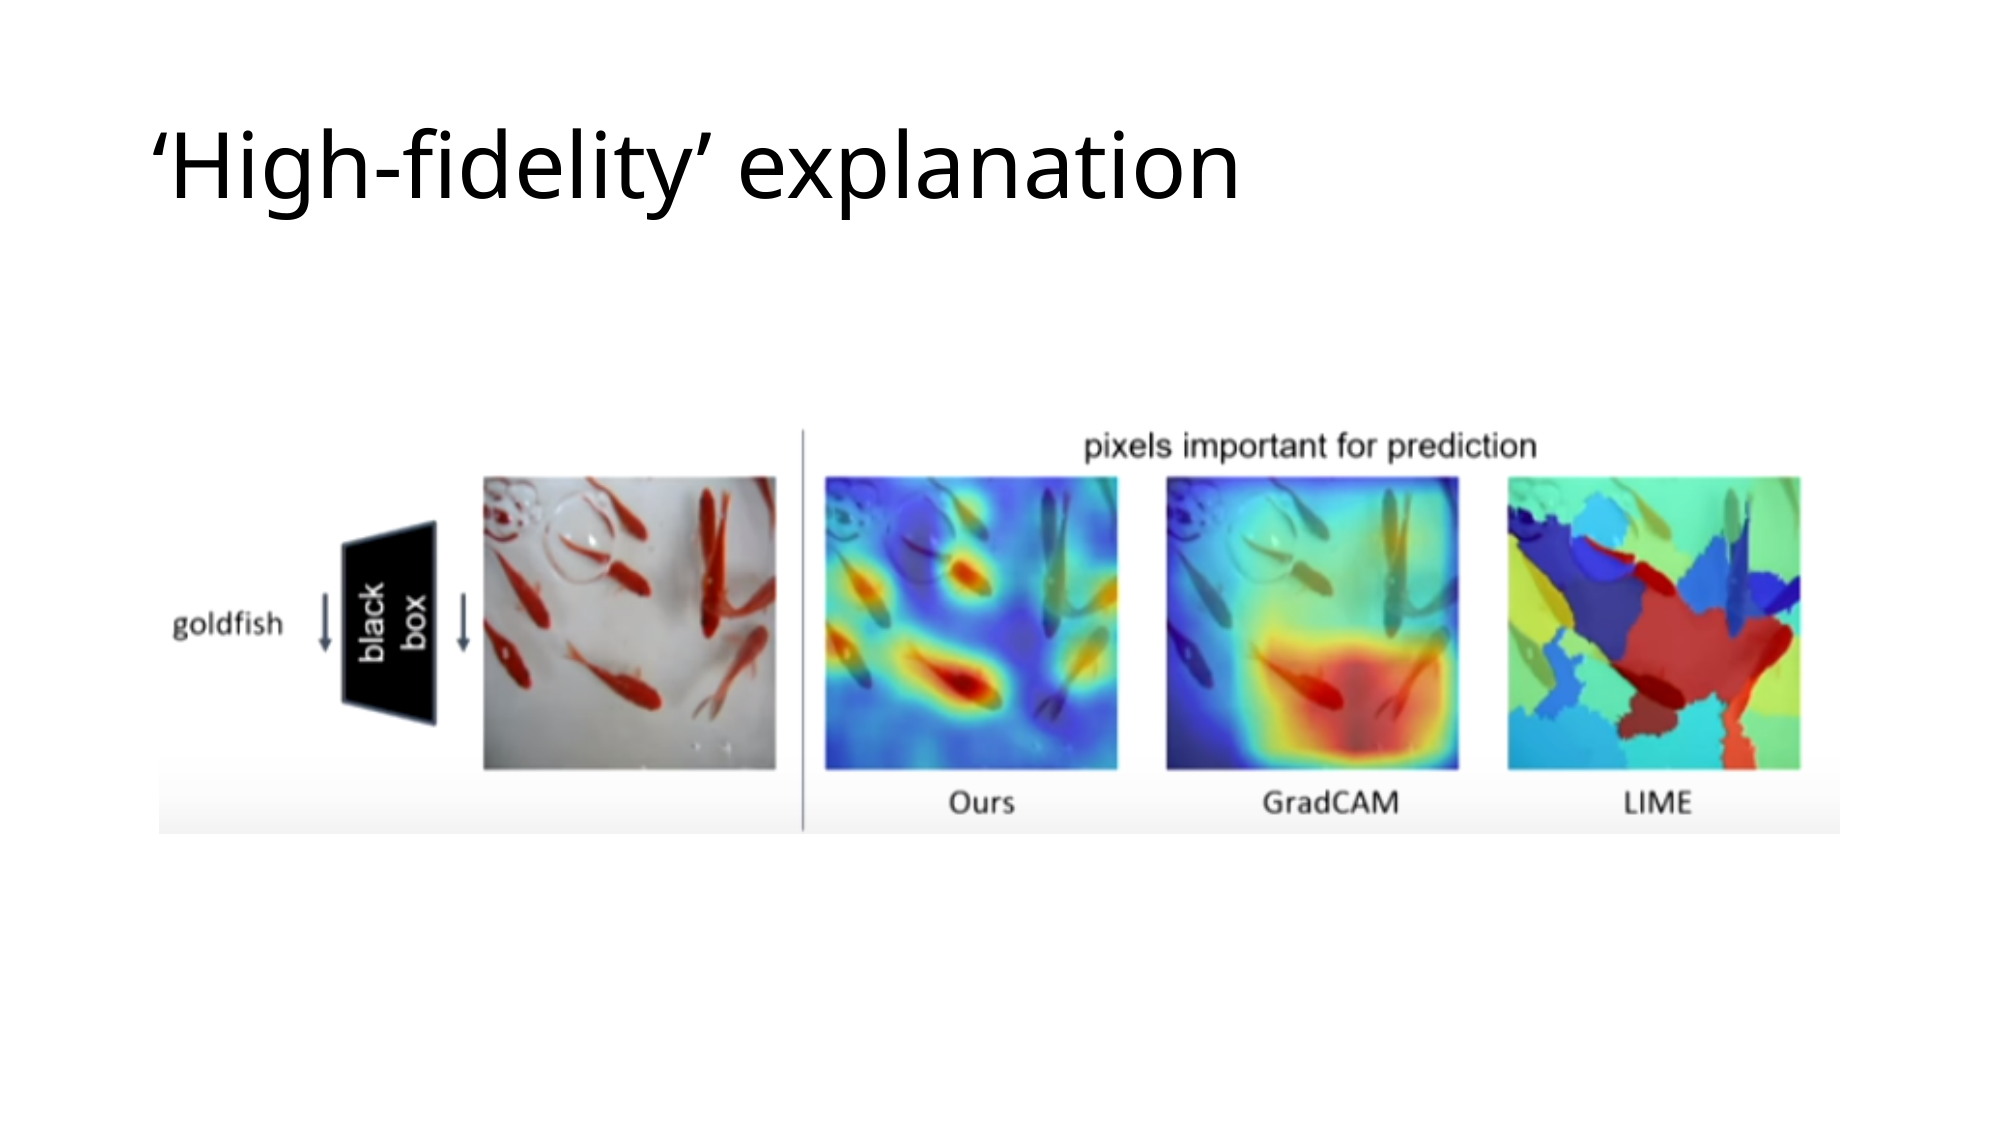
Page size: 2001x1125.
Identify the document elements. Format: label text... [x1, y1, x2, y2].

title ‘High-fidelity’ explanation [137, 59, 1863, 278]
picture [159, 426, 1840, 834]
